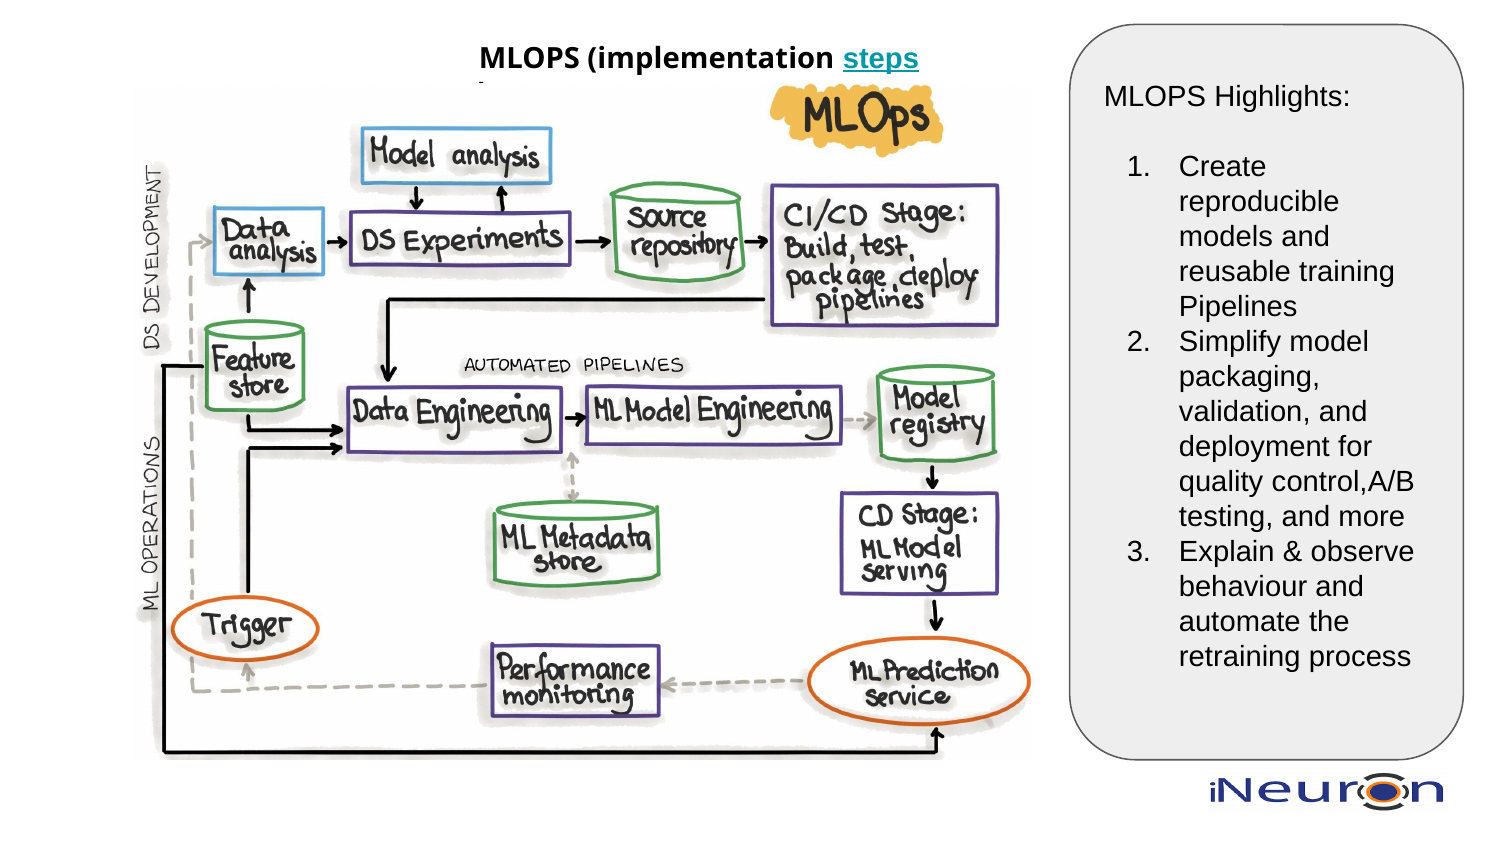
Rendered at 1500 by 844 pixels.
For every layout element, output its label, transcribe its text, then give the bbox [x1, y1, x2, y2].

picture [132, 83, 1034, 760]
text_box MLOPS Highlights: Create reproducible models and reusable training Pipelines Simplify model packaging, validation, and deployment for quality control,A/B testing, and more Explain & observe behaviour and automate the retraining process [1069, 24, 1464, 760]
picture [1207, 766, 1448, 812]
text_box MLOPS (implementation steps ) [463, 24, 941, 82]
